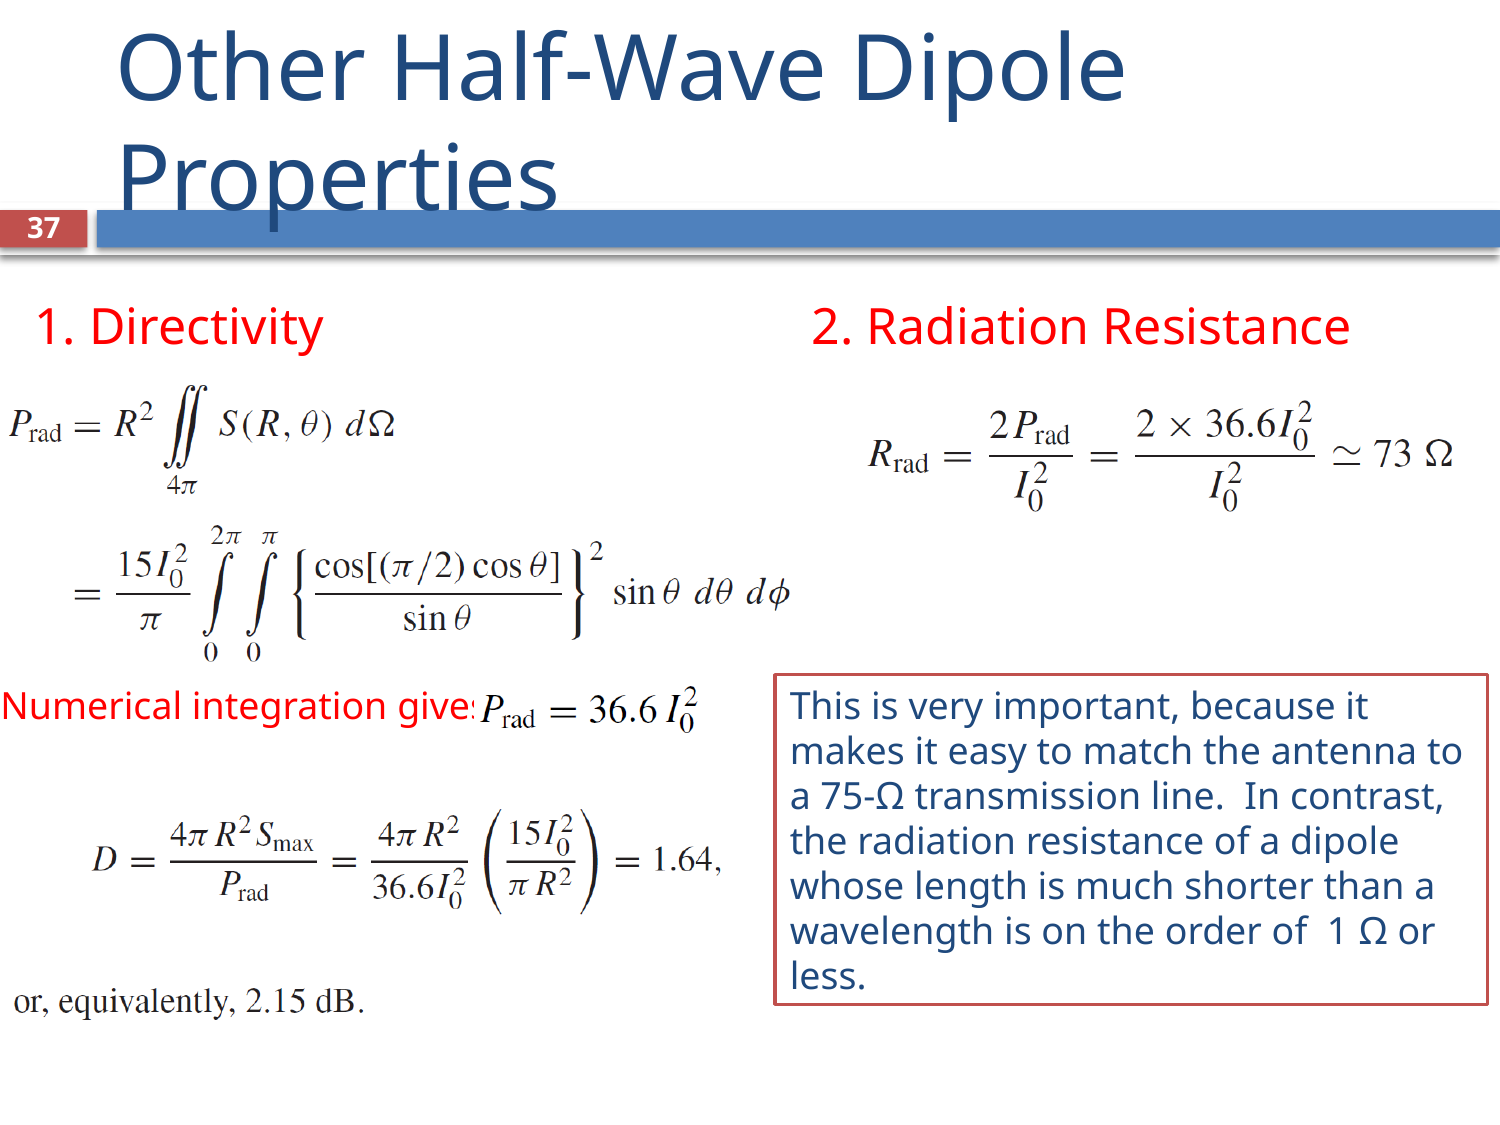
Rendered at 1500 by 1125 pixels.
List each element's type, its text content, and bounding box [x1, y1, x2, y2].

text_box 2. Radiation Resistance [797, 287, 1367, 363]
picture [474, 678, 701, 741]
slide_number 37 [0, 208, 88, 249]
title Other Half-Wave Dipole Properties [100, 37, 1438, 200]
text_box Numerical integration gives: [0, 675, 482, 735]
picture [9, 799, 726, 1024]
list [0, 371, 794, 666]
text_box 1. Directivity [19, 287, 339, 363]
picture [862, 399, 1458, 522]
text_box This is very important, because it makes it easy to match the antenna to a 75-Ω transmission line. In contrast, the radiation resistance of a dipole whose length is much shorter than a wavelength is on the order of 1 Ω or less. [773, 673, 1489, 1006]
